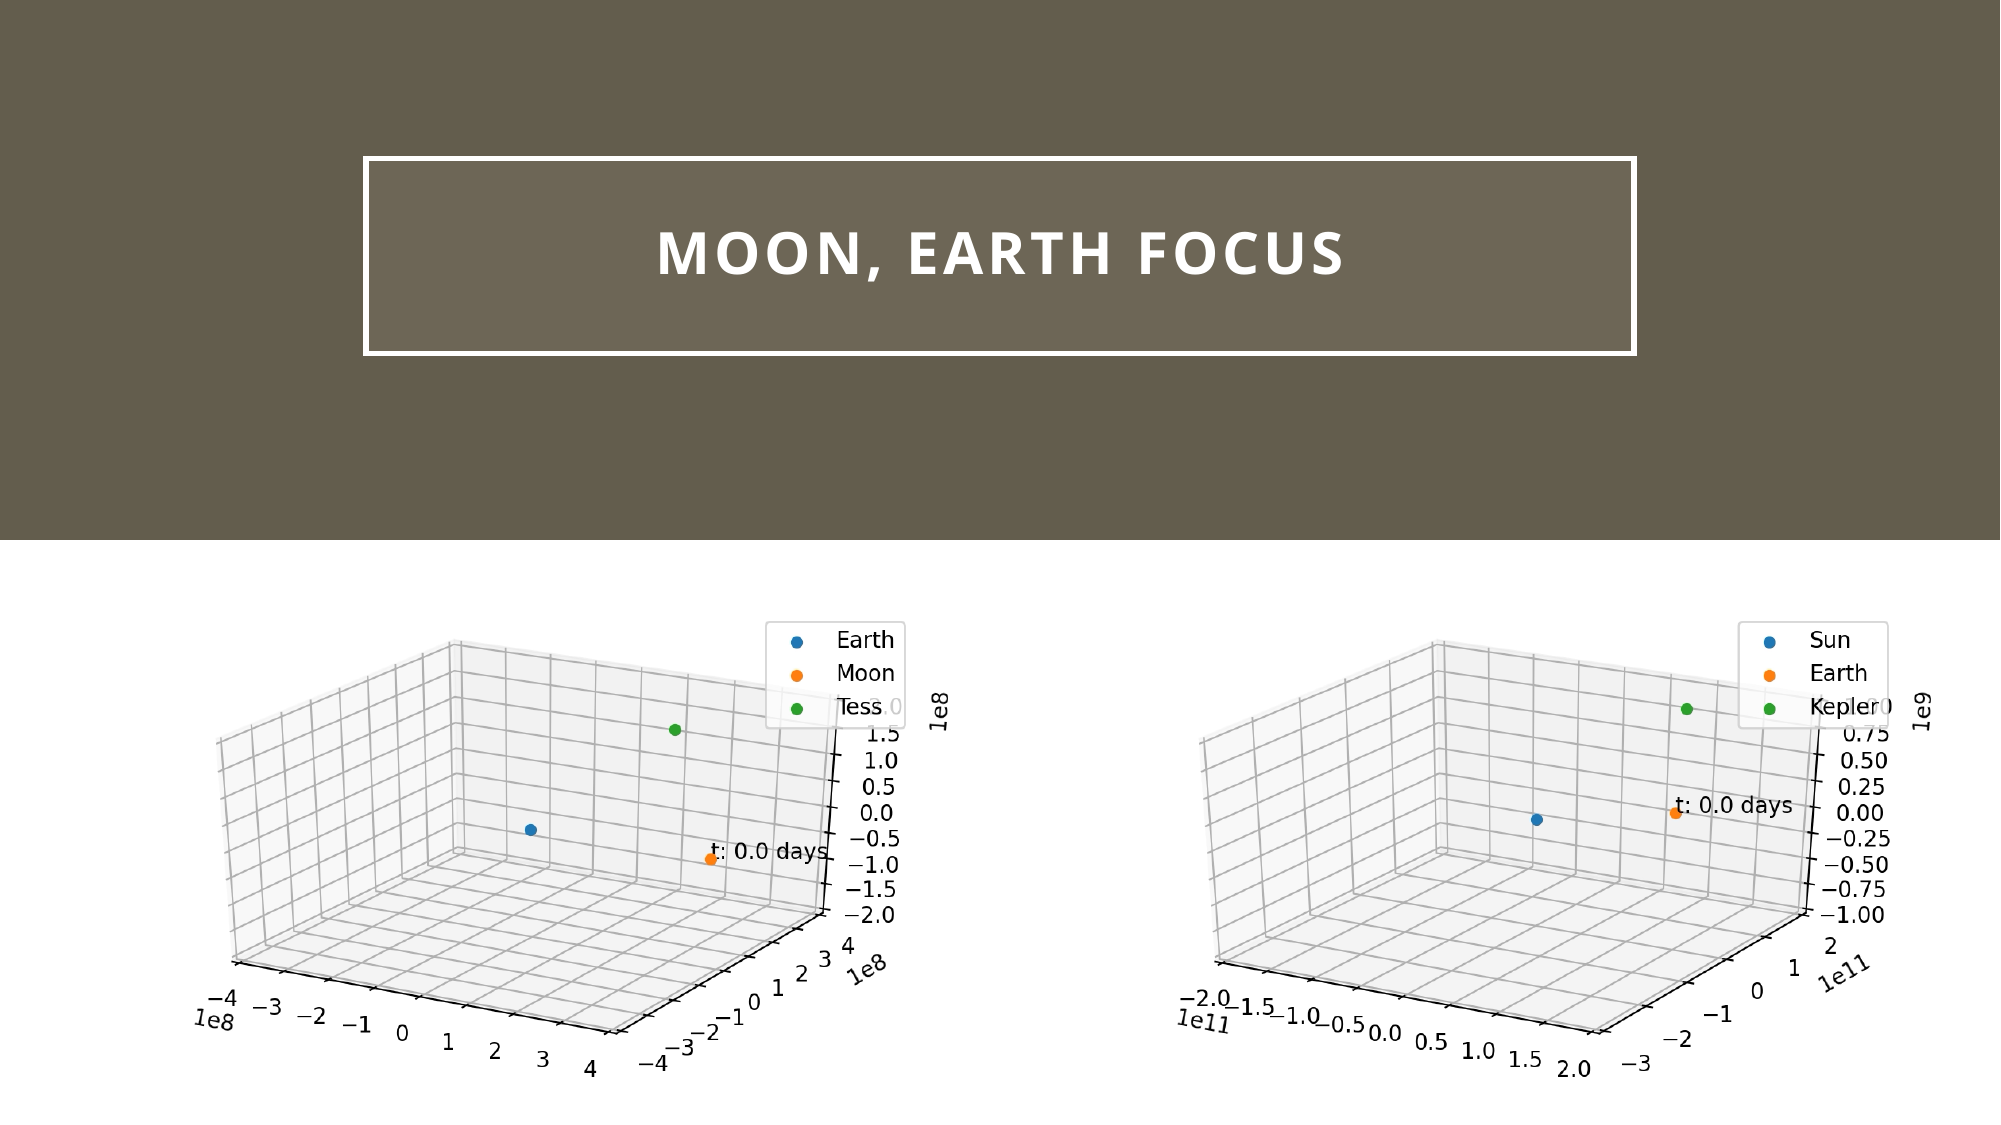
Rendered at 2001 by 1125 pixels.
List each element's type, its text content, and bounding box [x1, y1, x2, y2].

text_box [0, 540, 982, 1125]
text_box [982, 540, 2000, 1125]
title Moon, Earth Focus [363, 156, 1637, 356]
